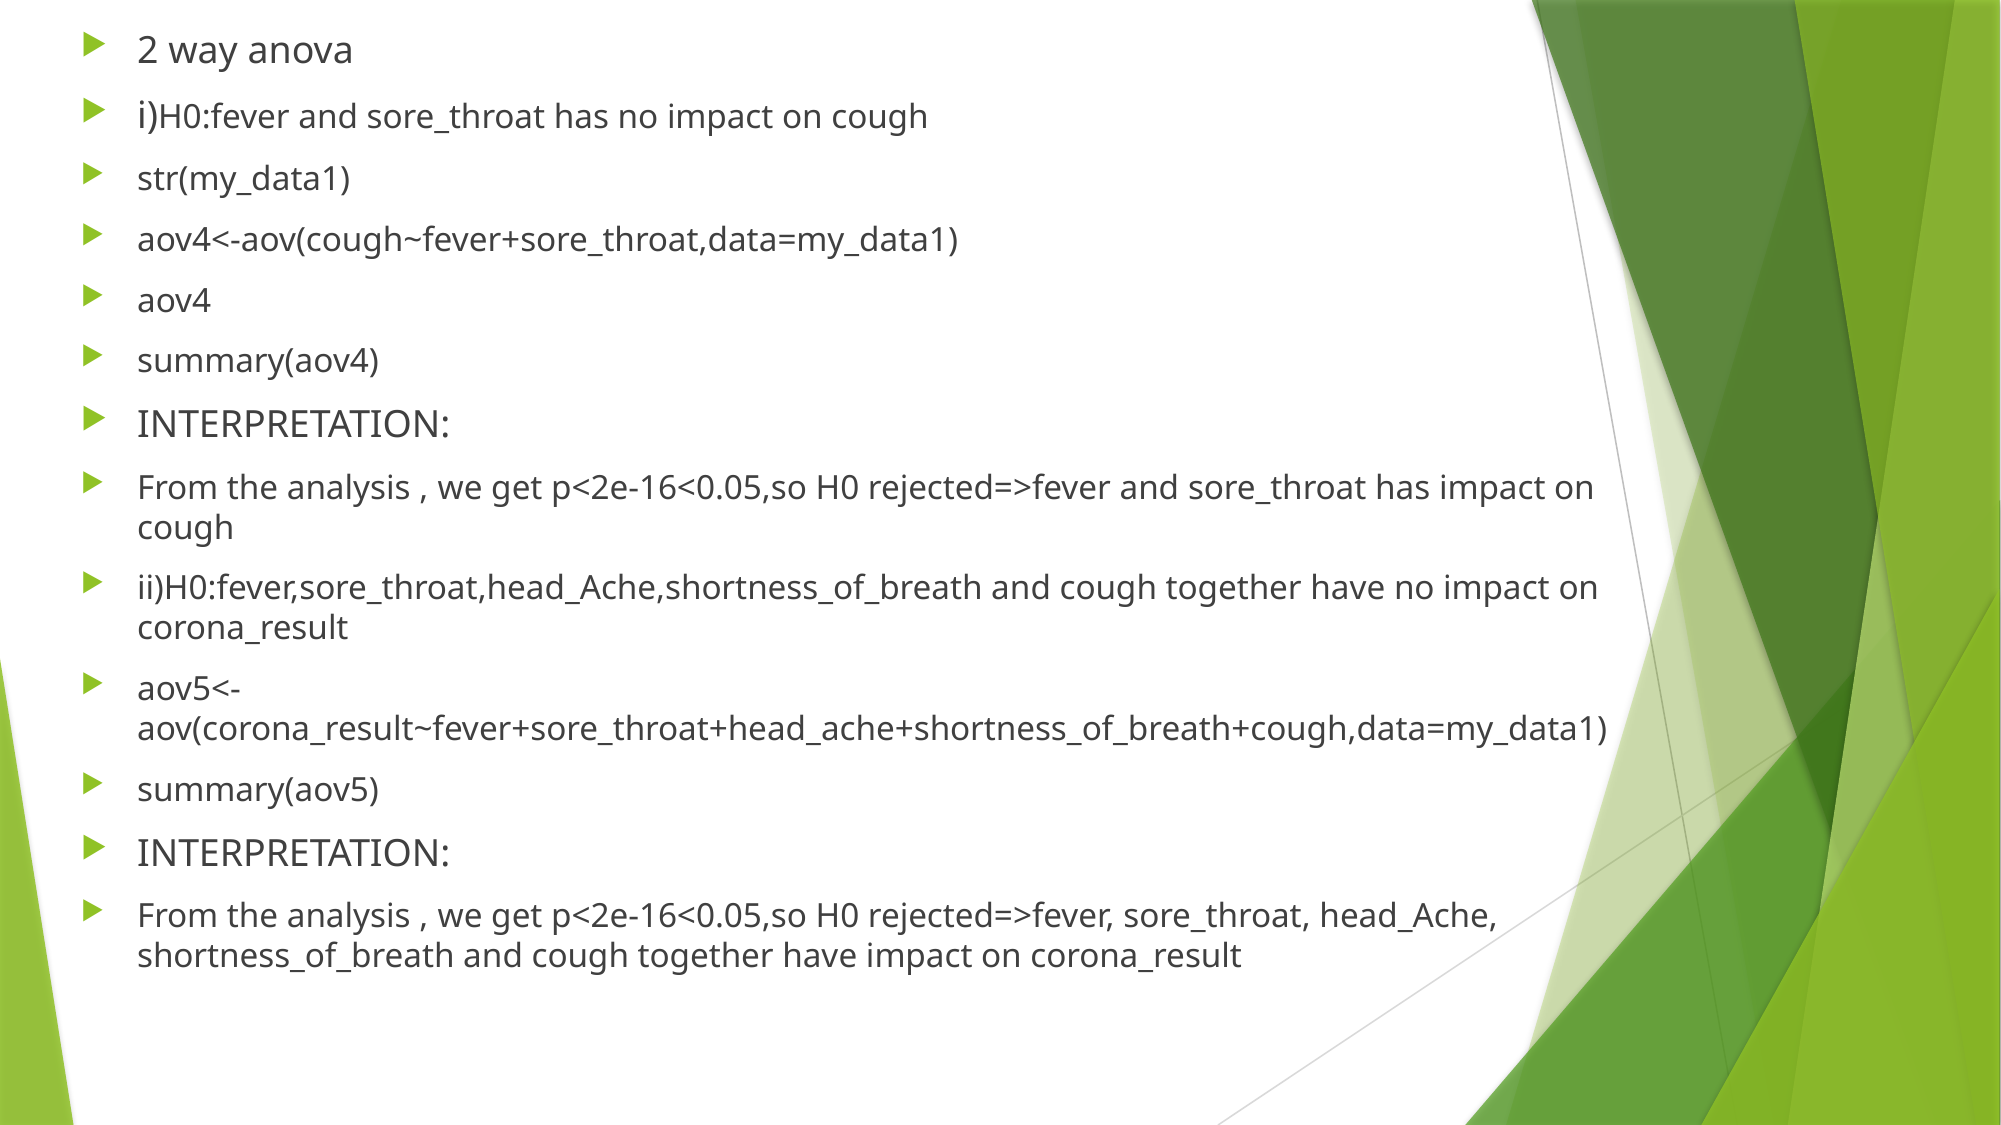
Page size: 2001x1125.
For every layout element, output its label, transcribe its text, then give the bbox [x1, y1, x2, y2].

list 2 way anova i)H0:fever and sore_throat has no impact on cough str(my_data1) aov4<-aov(cough~fever+sore_throat,data=my_data1) aov4 summary(aov4) INTERPRETATION: From the analysis , we get p<2e-16<0.05,so H0 rejected=>fever and sore_throat has impact on cough ii)H0:fever,sore_throat,head_Ache,shortness_of_breath and cough together have no impact on corona_result aov5<-aov(corona_result~fever+sore_throat+head_ache+shortness_of_breath+cough,data=my_data1) summary(aov5) INTERPRETATION: From the analysis , we get p<2e-16<0.05,so H0 rejected=>fever, sore_throat, head_Ache, shortness_of_breath and cough together have impact on corona_result [65, 18, 1664, 1053]
